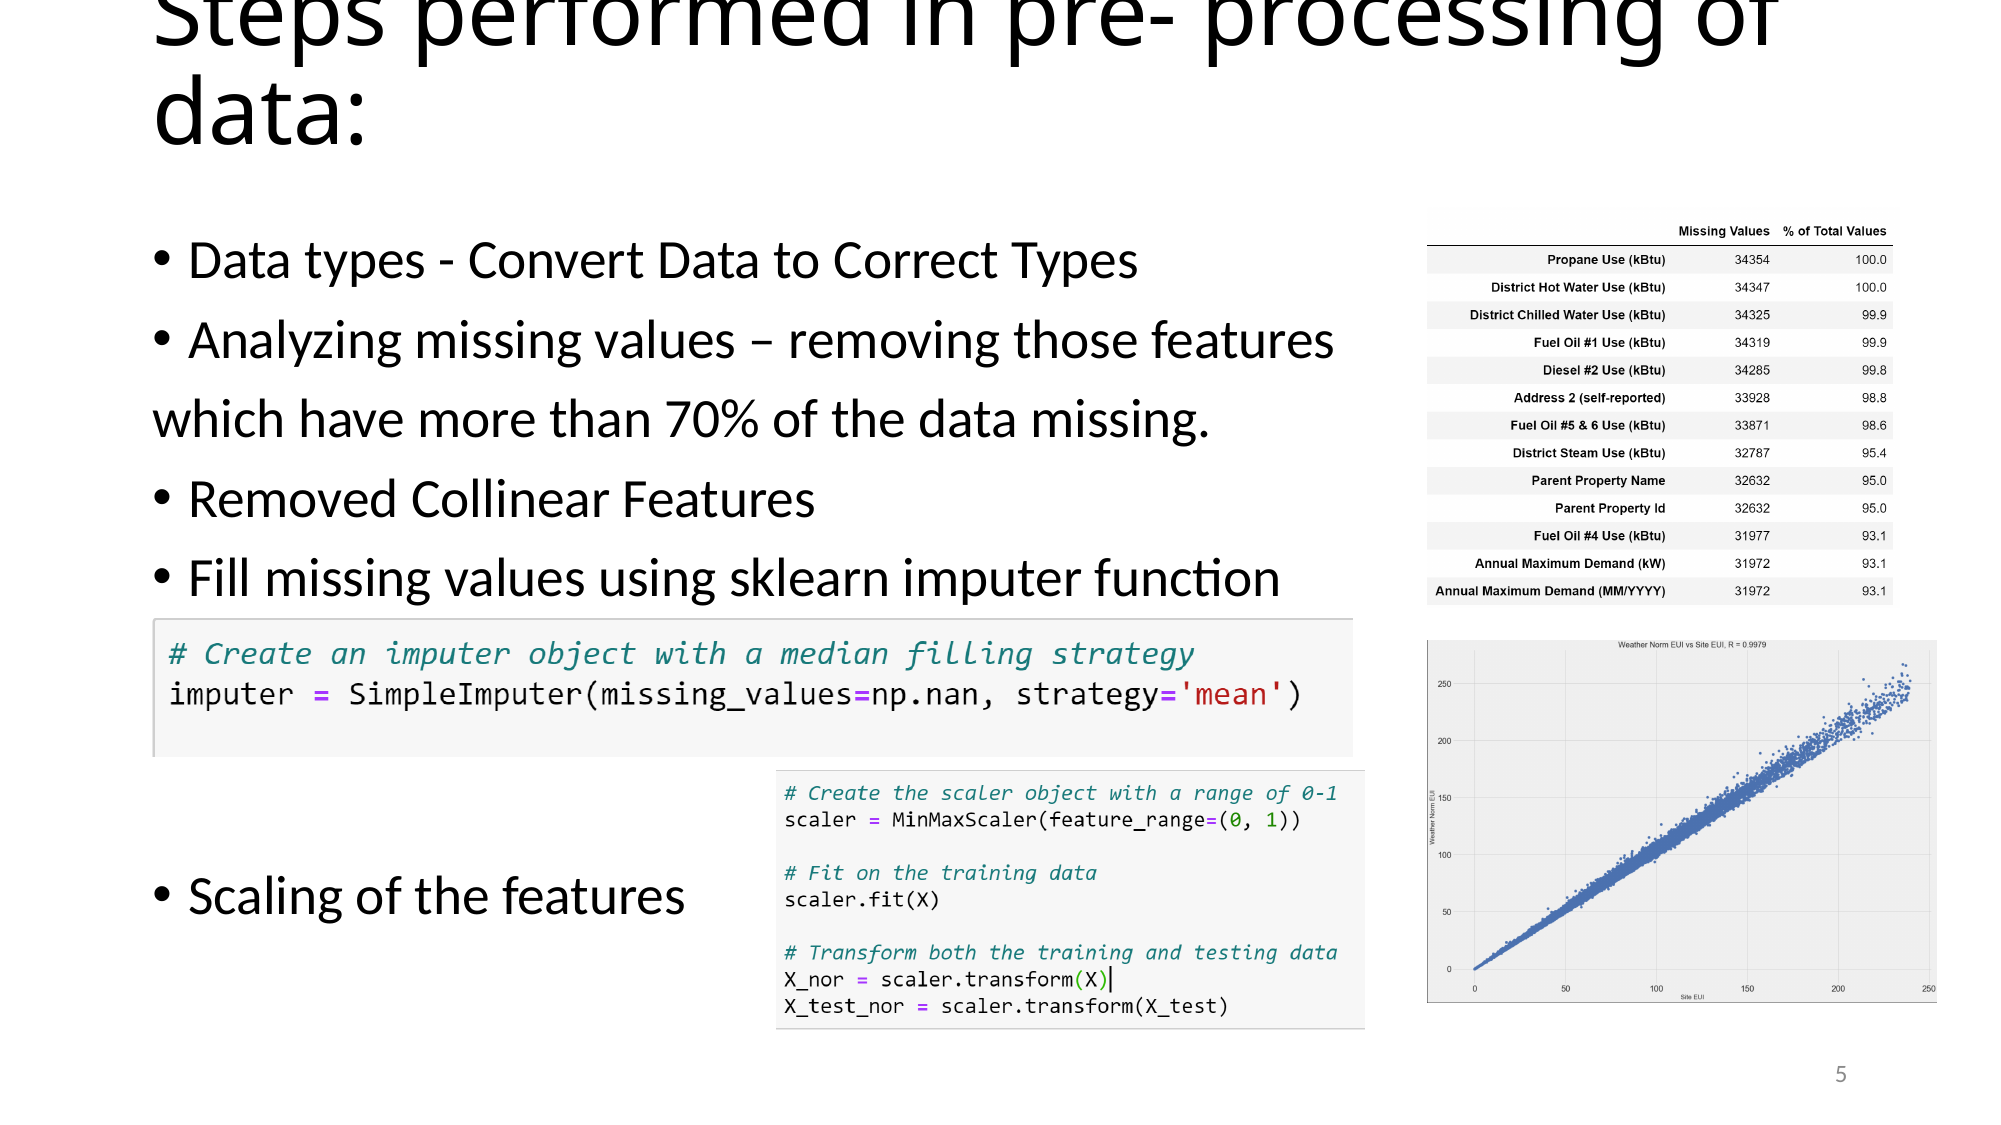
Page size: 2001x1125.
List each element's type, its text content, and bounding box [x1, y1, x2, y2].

picture [1427, 640, 1937, 1004]
title Steps performed in pre- processing of data: [137, 0, 1863, 174]
list Data types - Convert Data to Correct Types Analyzing missing values – removing those features which have more than 70% of the data missing. Removed Collinear Features Fill missing values using sklearn imputer function Scaling of the features [137, 223, 1863, 938]
picture [145, 618, 1353, 757]
picture [1427, 207, 1900, 608]
picture [776, 770, 1365, 1033]
slide_number 5 [1412, 1042, 1863, 1103]
